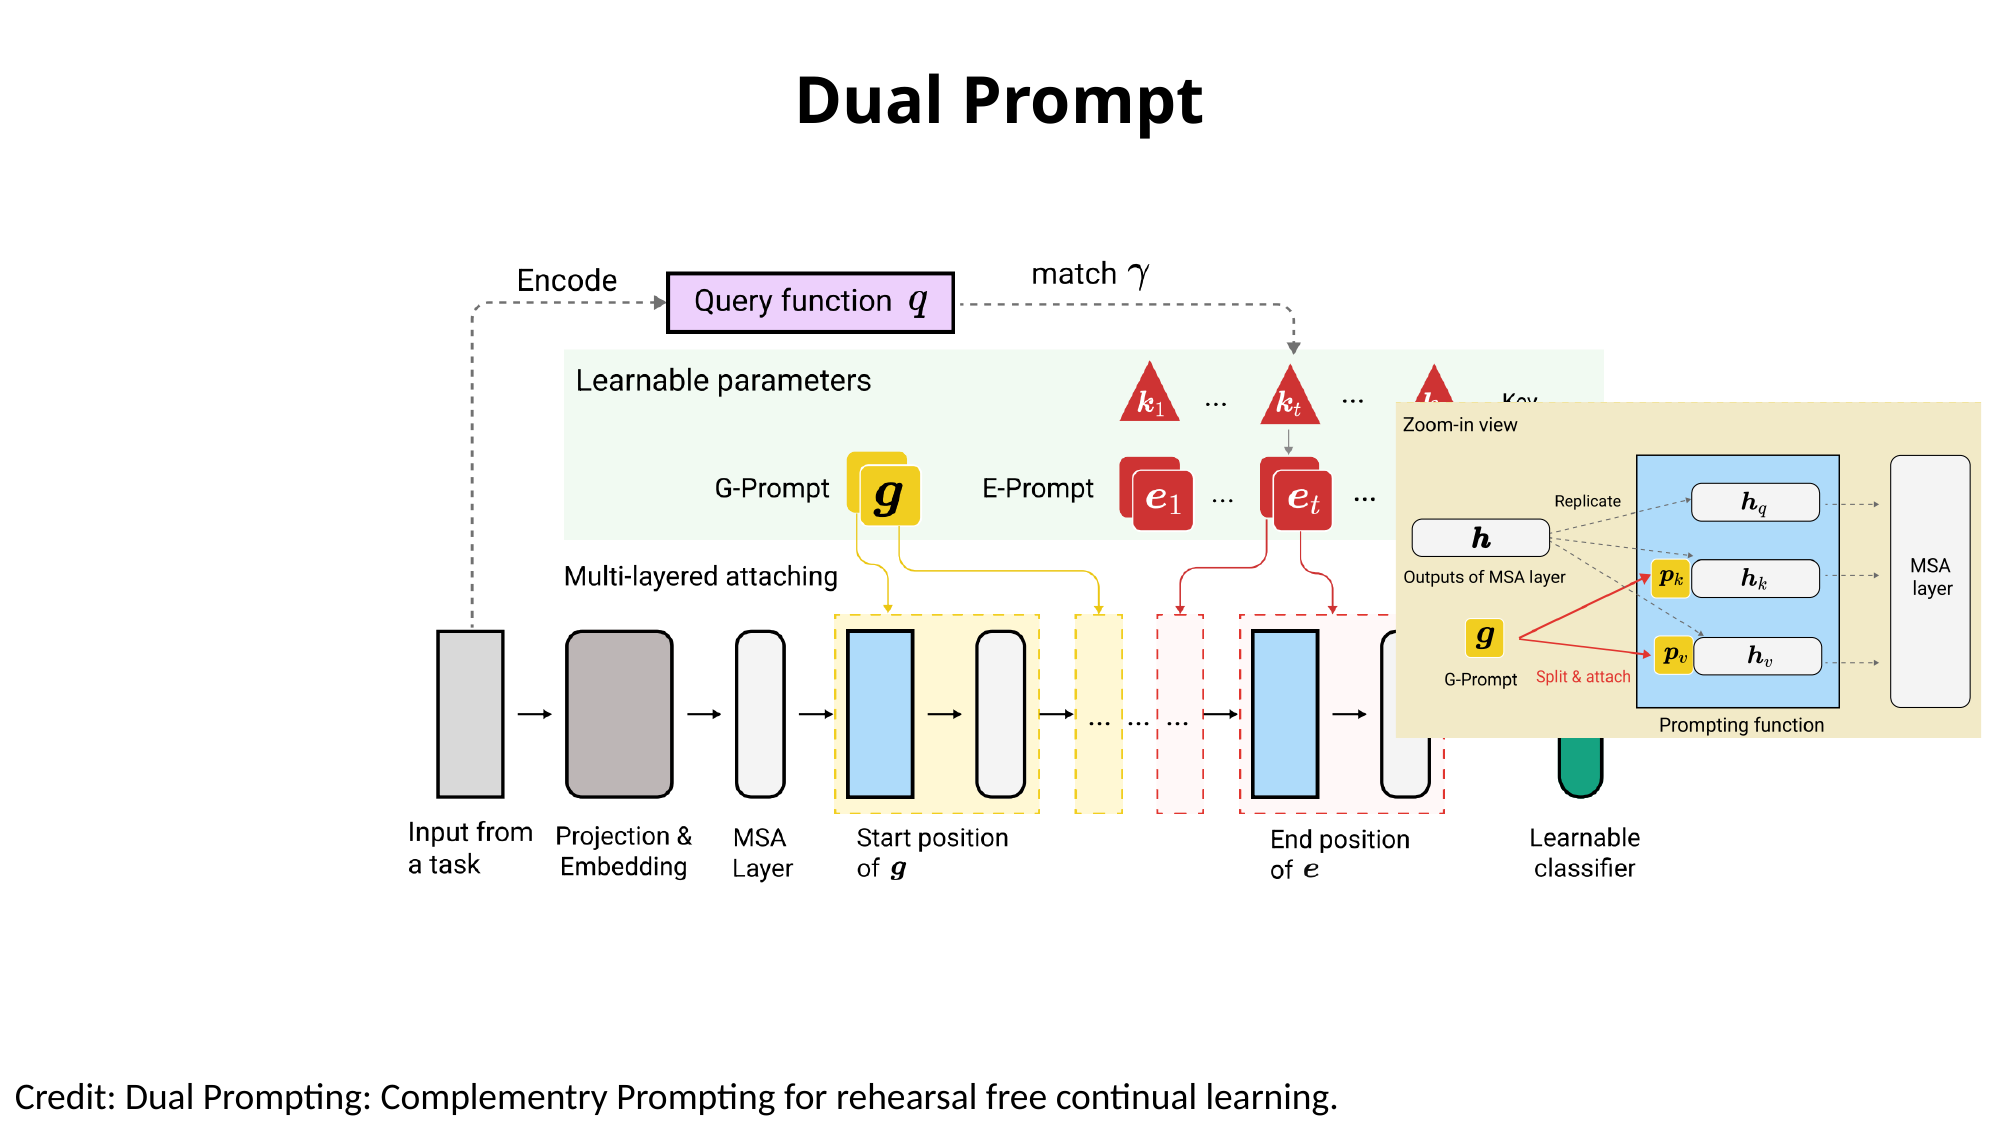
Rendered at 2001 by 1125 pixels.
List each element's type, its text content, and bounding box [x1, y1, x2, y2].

text_box Credit: Dual Prompting: Complementry Prompting for rehearsal free continual learning. [0, 1064, 1461, 1125]
title Dual Prompt [137, 59, 1863, 146]
picture [395, 233, 1982, 907]
